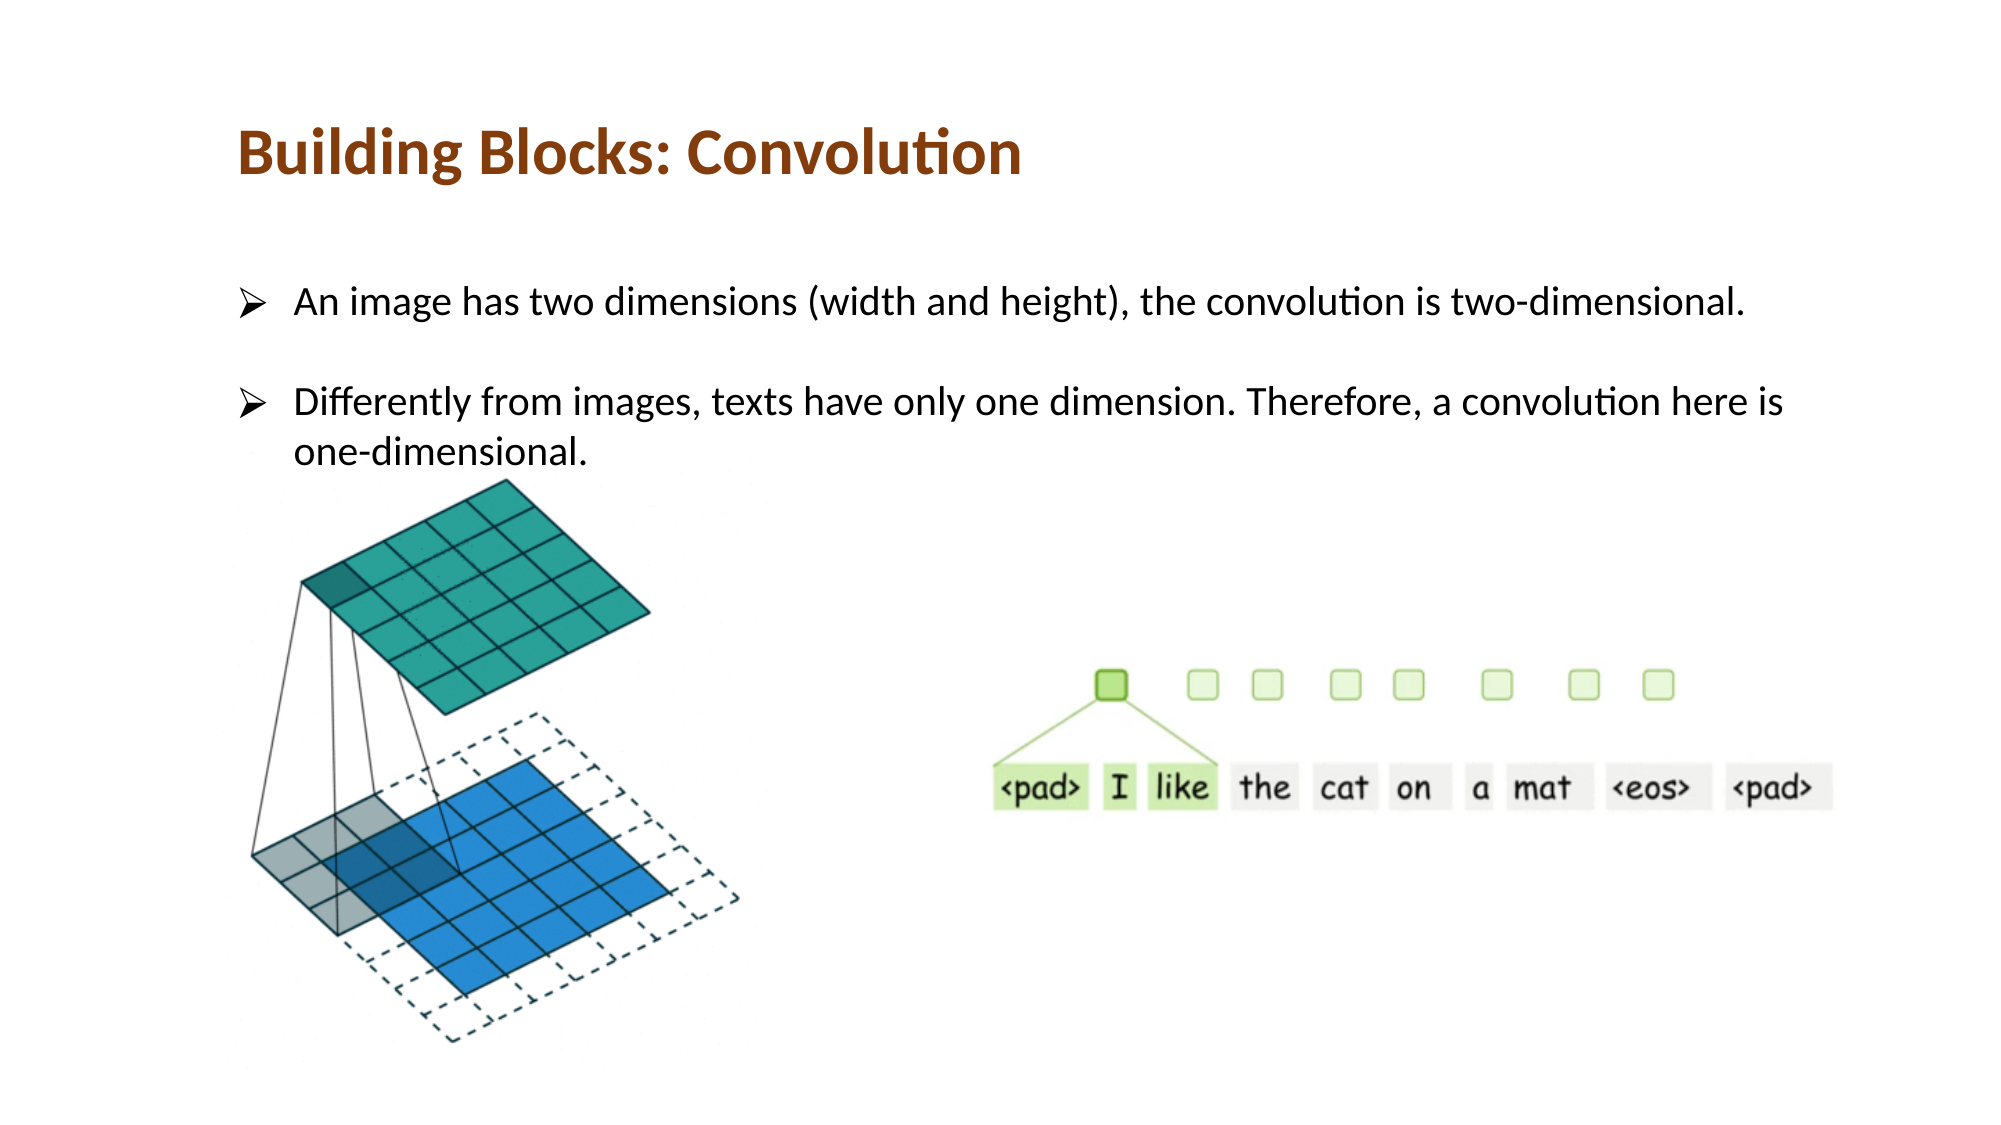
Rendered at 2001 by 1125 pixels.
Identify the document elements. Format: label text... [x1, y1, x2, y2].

picture [222, 449, 770, 1072]
text_box An image has two dimensions (width and height), the convolution is two-dimensional. Differently from images, texts have only one dimension. Therefore, a convolution here is one-dimensional. [222, 266, 1834, 527]
text_box Building Blocks: Convolution [222, 100, 1190, 241]
picture [961, 623, 1861, 849]
